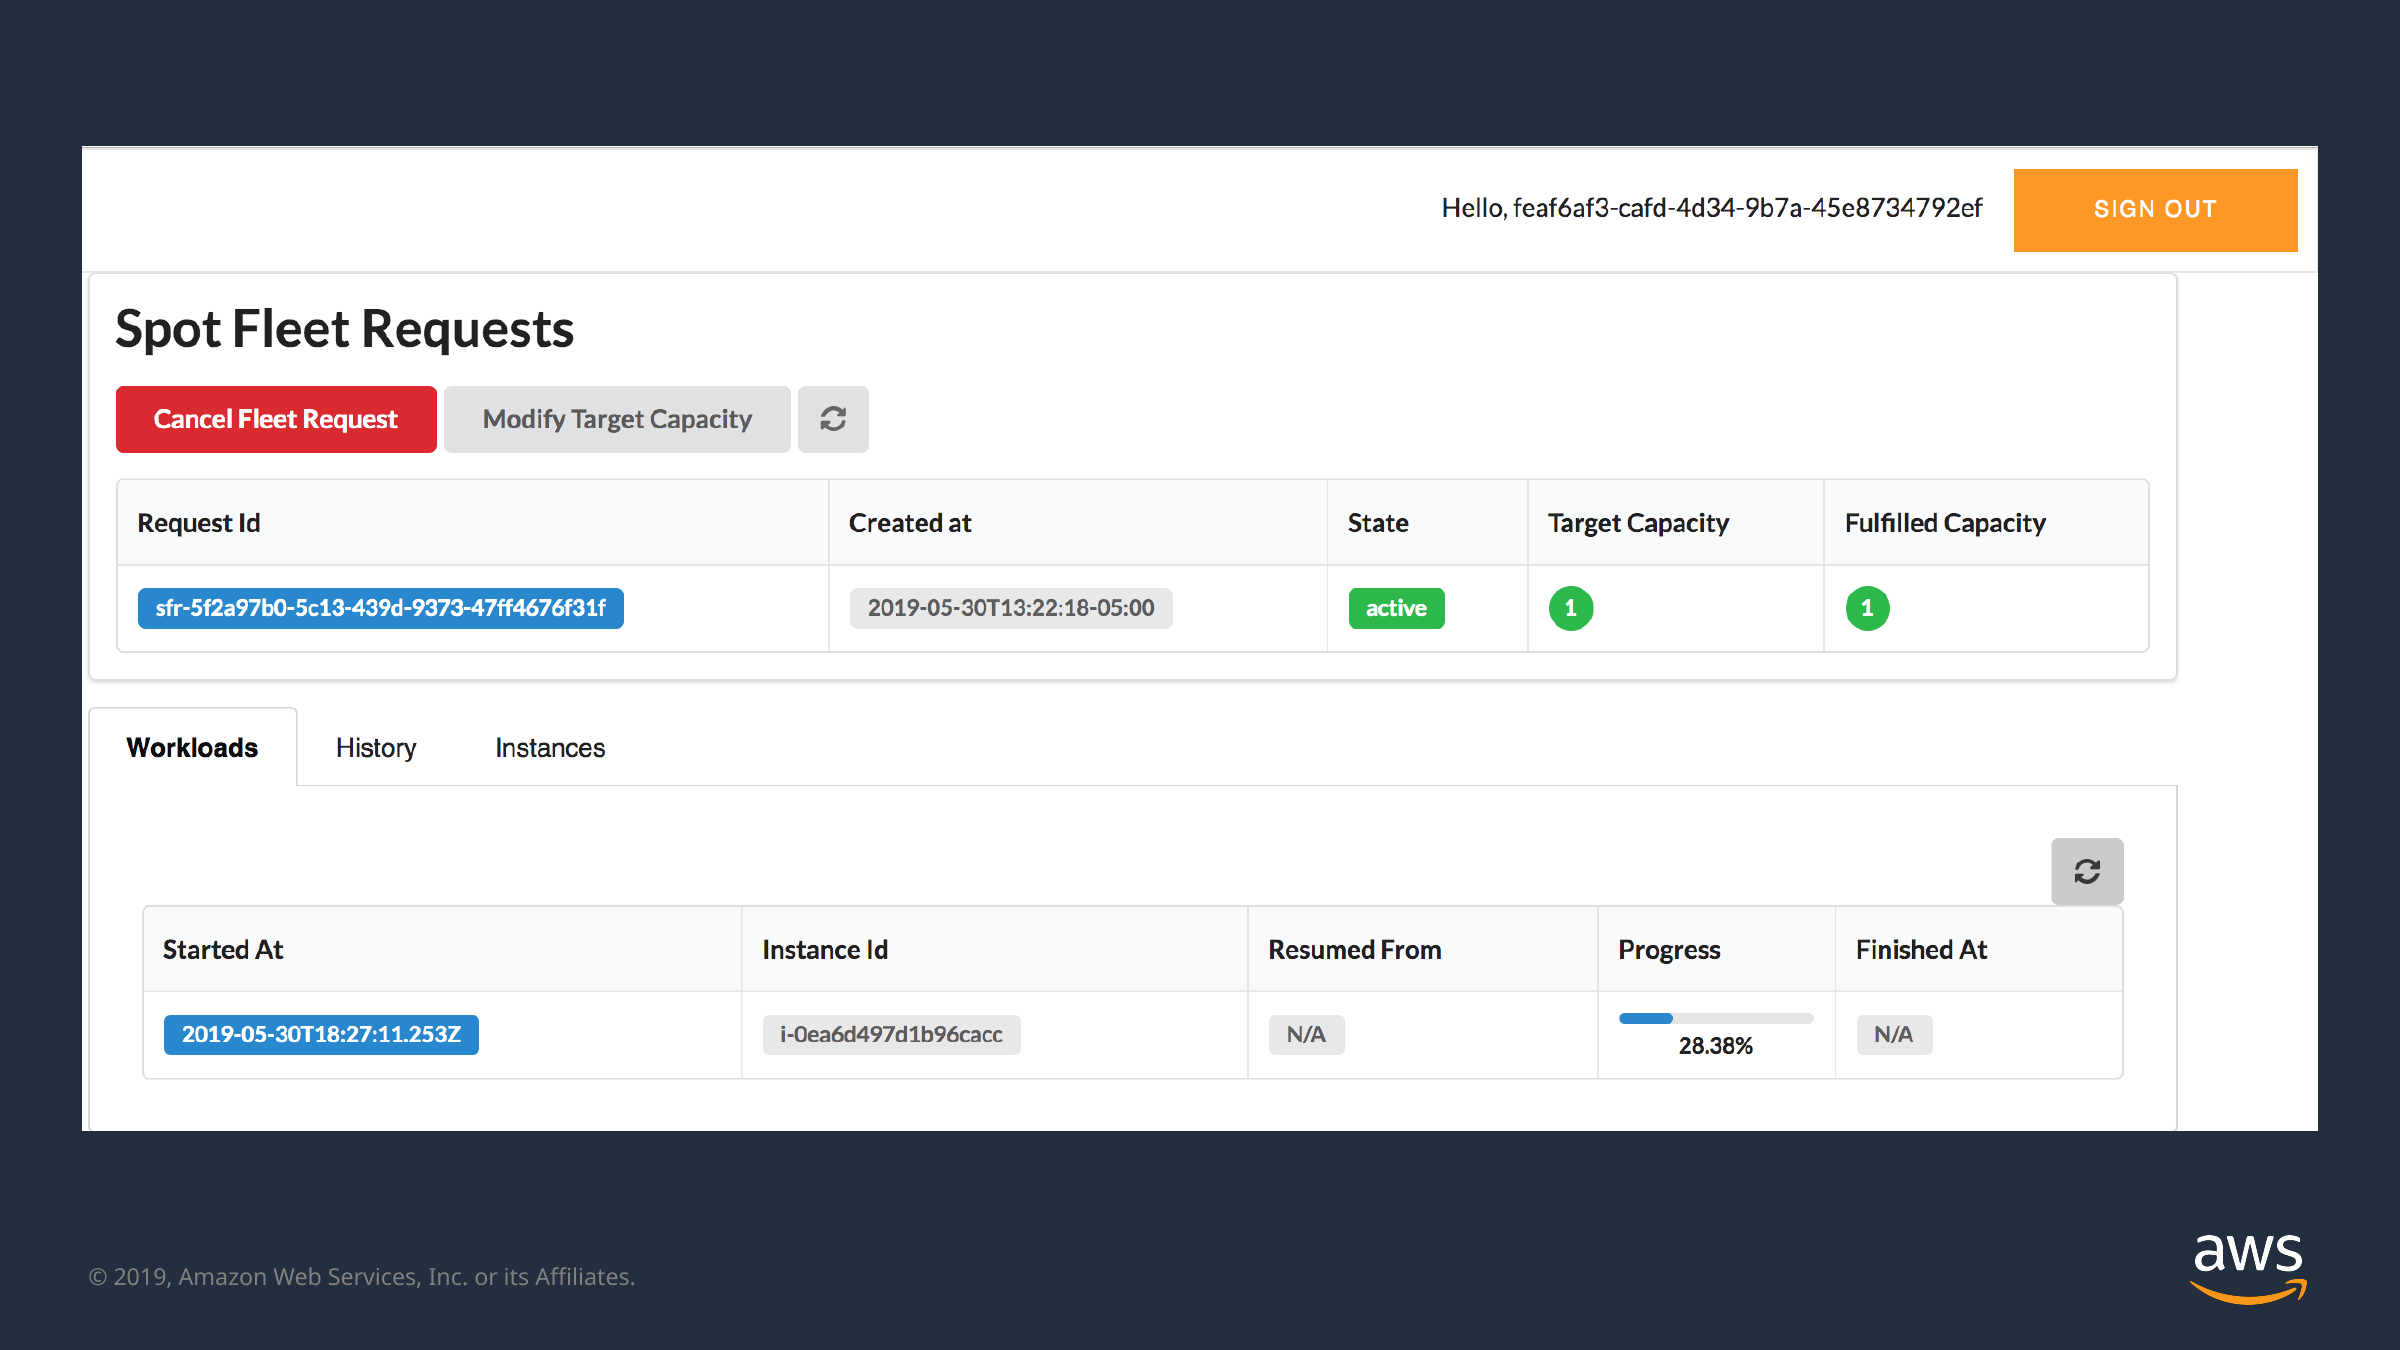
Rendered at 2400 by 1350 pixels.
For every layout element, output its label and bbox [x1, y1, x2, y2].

picture [2190, 1235, 2307, 1305]
picture [82, 146, 2318, 1131]
